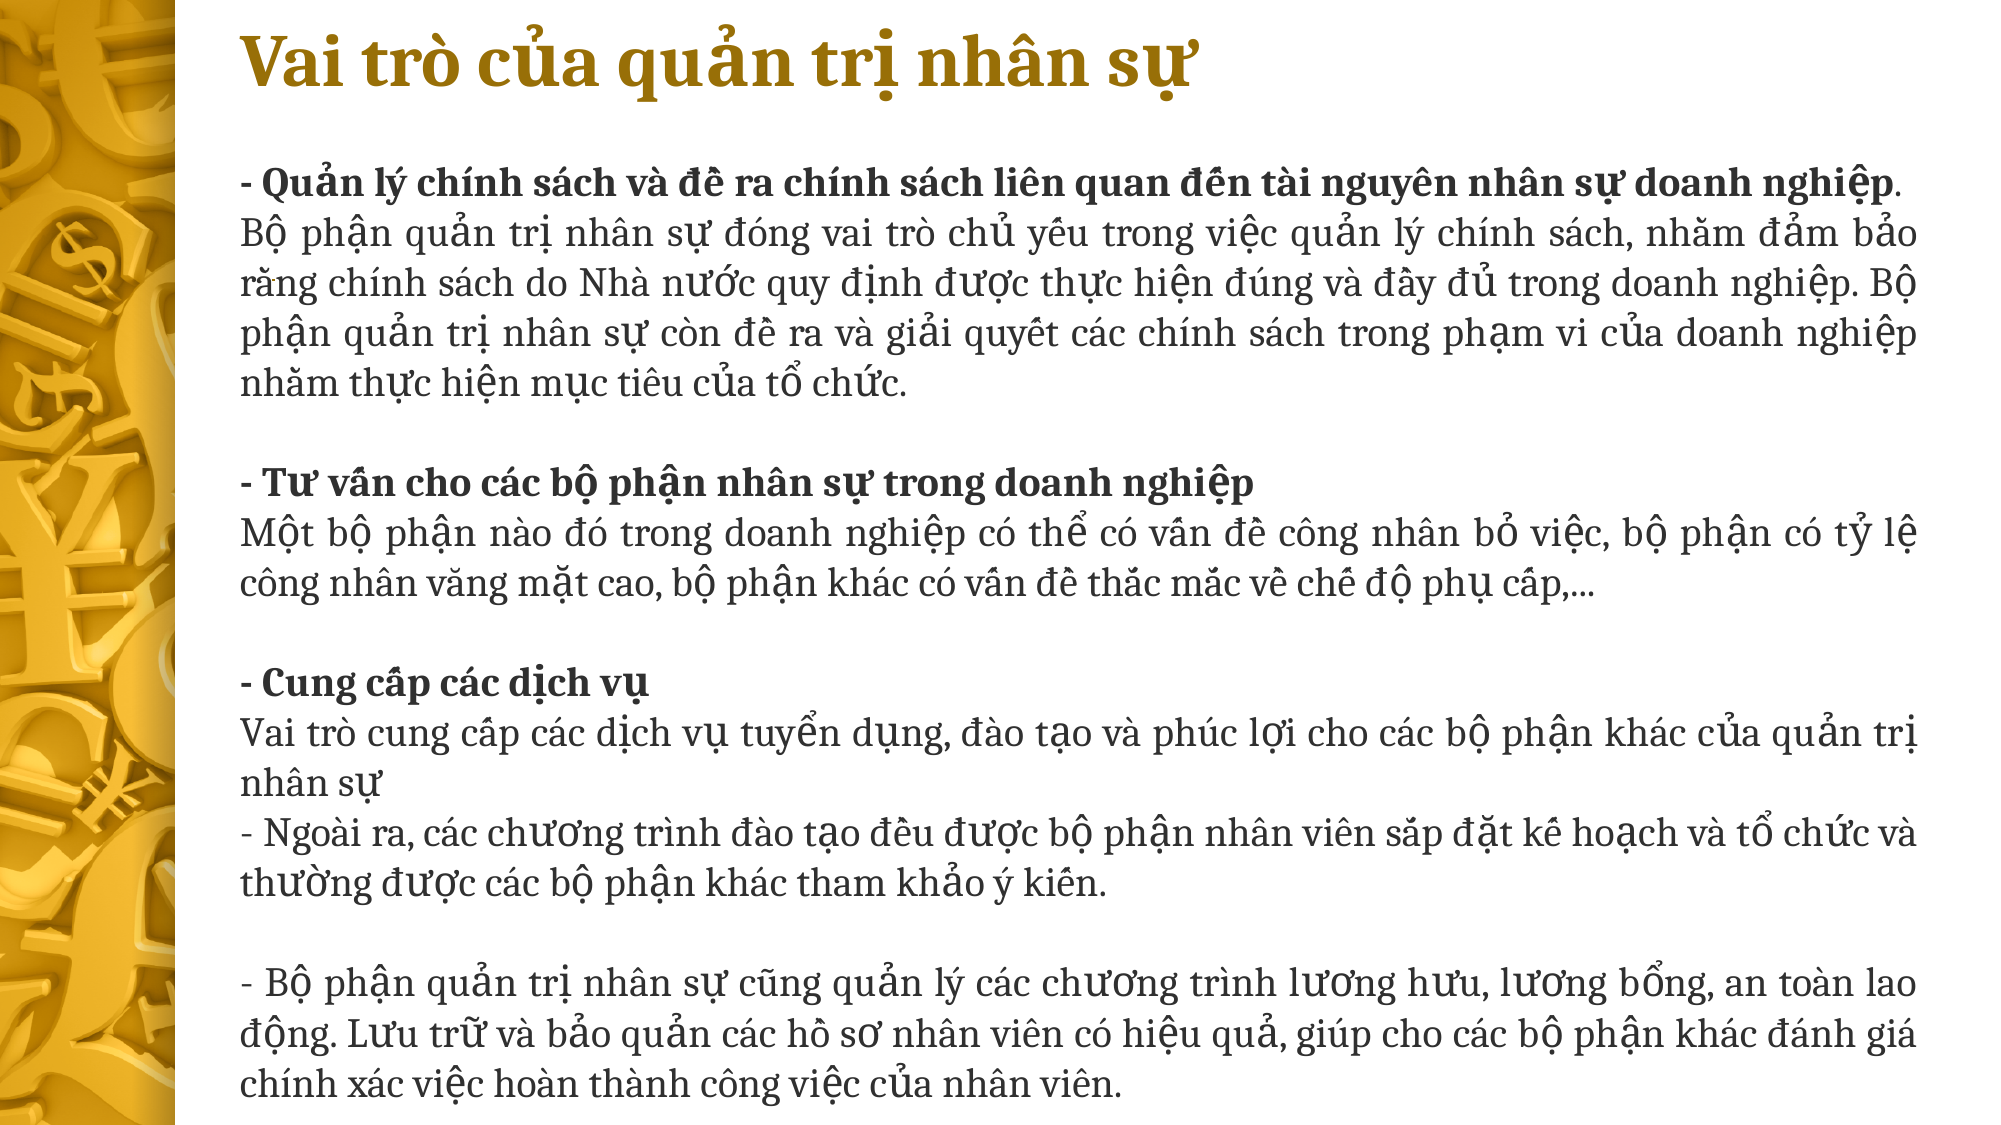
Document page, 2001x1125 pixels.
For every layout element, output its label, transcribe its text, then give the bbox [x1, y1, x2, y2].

title Vai trò của quản trị nhân sự [225, 0, 1838, 111]
text_box - Quản lý chính sách và đề ra chính sách liên quan đến tài nguyên nhân sự doanh nghiệp. Bộ phận quản trị nhân sự đóng vai trò chủ yếu trong việc quản lý chính sách, nhằm đảm bảo rằng chính sách do Nhà nước quy định được thực hiện đúng và đầy đủ trong doanh nghiệp. Bộ phận quản trị nhân sự còn đề ra và giải quyết các chính sách trong phạm vi của doanh nghiệp nhằm thực hiện mục tiêu của tổ chức. - Tư vấn cho các bộ phận nhân sự trong doanh nghiệp Một bộ phận nào đó trong doanh nghiệp có thể có vấn đề công nhân bỏ việc, bộ phận có tỷ lệ công nhân văng mặt cao, bộ phận khác có vấn đề thắc mắc về chế độ phụ cấp,... - Cung cấp các dịch vụ Vai trò cung cấp các dịch vụ tuyển dụng, đào tạo và phúc lợi cho các bộ phận khác của quản trị nhân sự - Ngoài ra, các chương trình đào tạo đều được bộ phận nhân viên sắp đặt kế hoạch và tổ chức và thường được các bộ phận khác tham khảo ý kiến. - Bộ phận quản trị nhân sự cũng quản lý các chương trình lương hưu, lương bổng, an toàn lao động. Lưu trữ và bảo quản các hồ sơ nhân viên có hiệu quả, giúp cho các bộ phận khác đánh giá chính xác việc hoàn thành công việc của nhân viên. [225, 147, 1933, 1113]
picture [274, 243, 2000, 319]
picture [0, 0, 175, 1125]
